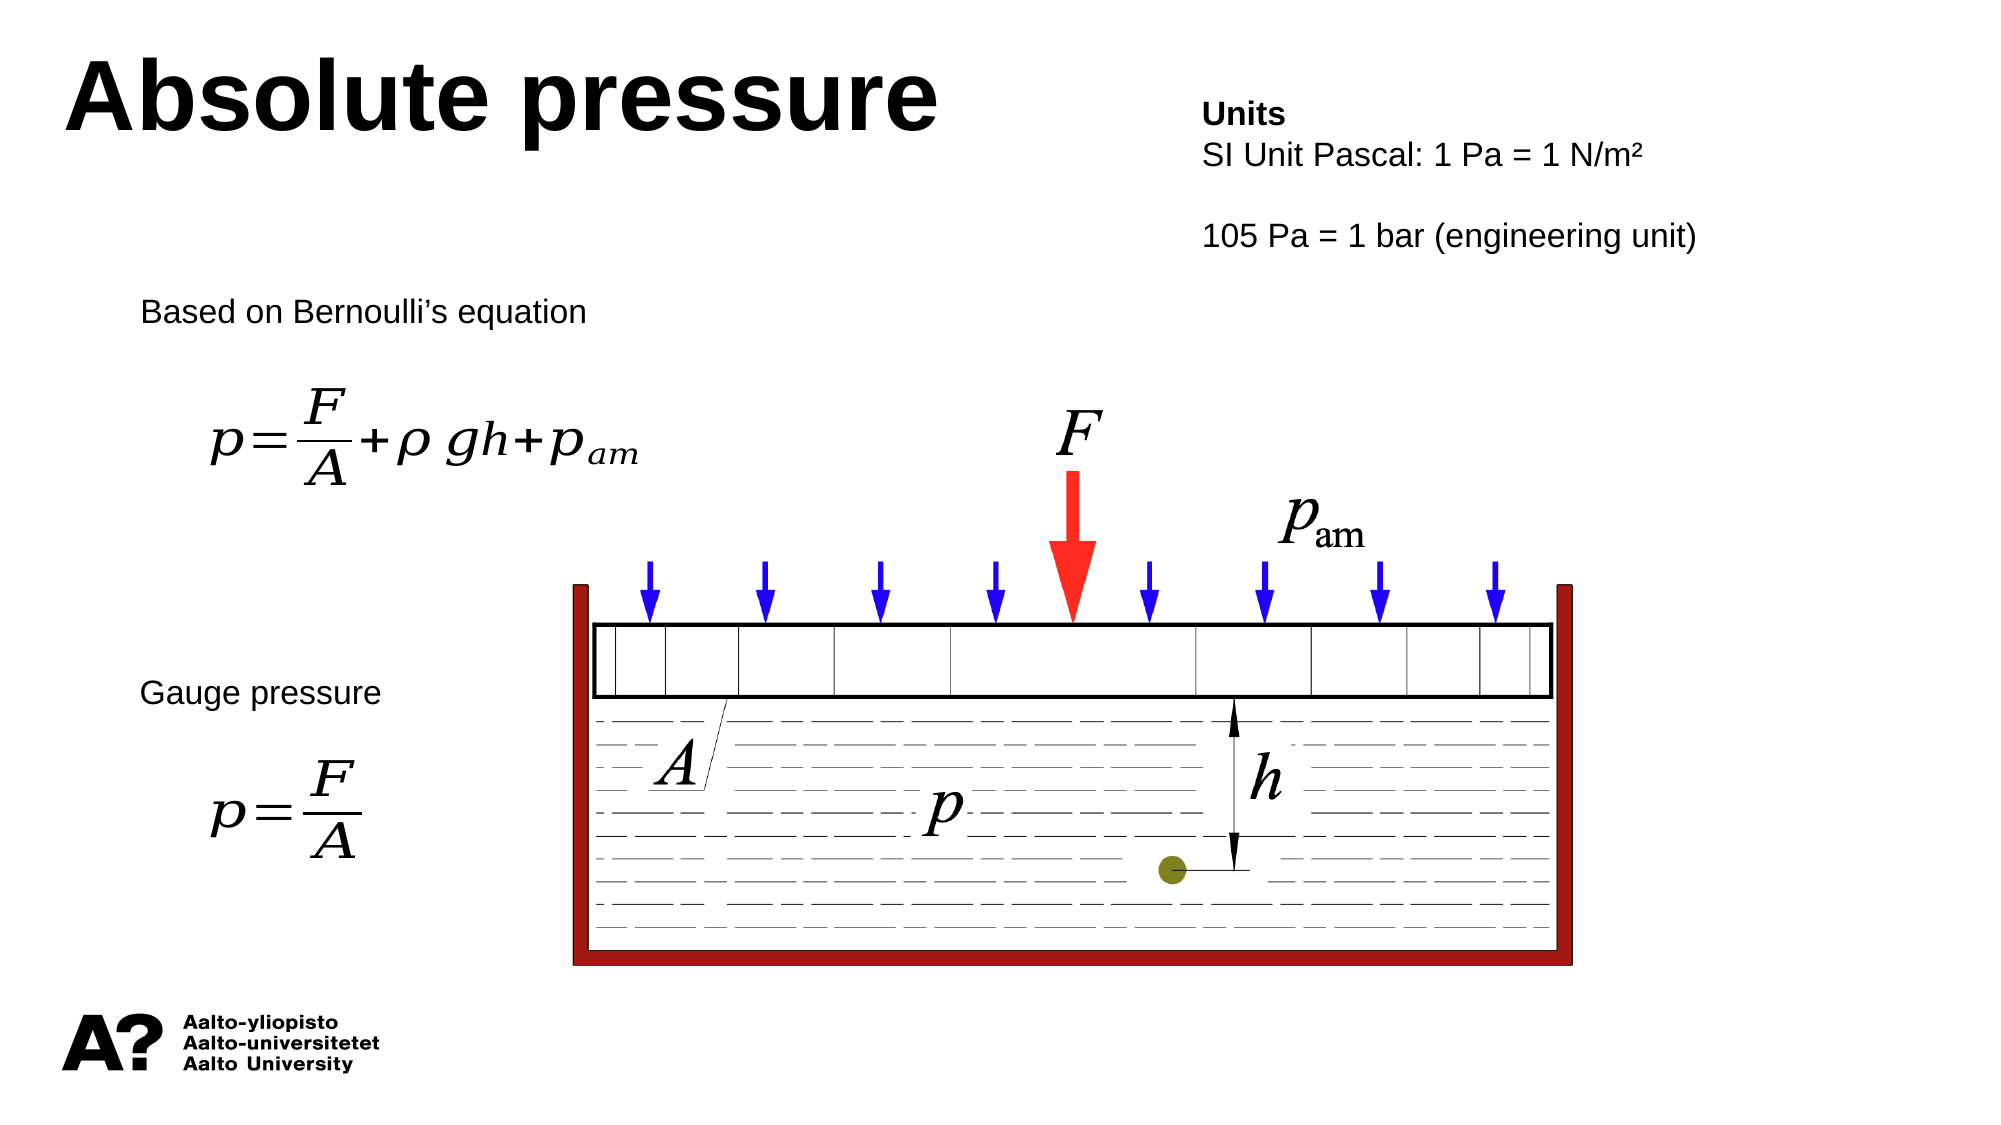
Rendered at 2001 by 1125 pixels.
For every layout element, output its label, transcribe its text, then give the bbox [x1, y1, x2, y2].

text_box Gauge pressure [124, 663, 397, 719]
picture [0, 959, 443, 1125]
text_box Based on Bernoulli’s equation [125, 282, 602, 339]
text_box Units SI Unit Pascal: 1 Pa = 1 N/m² 105 Pa = 1 bar (engineering unit) [1187, 84, 1748, 262]
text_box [562, 349, 1582, 970]
list Absolute pressure [63, 30, 1922, 250]
